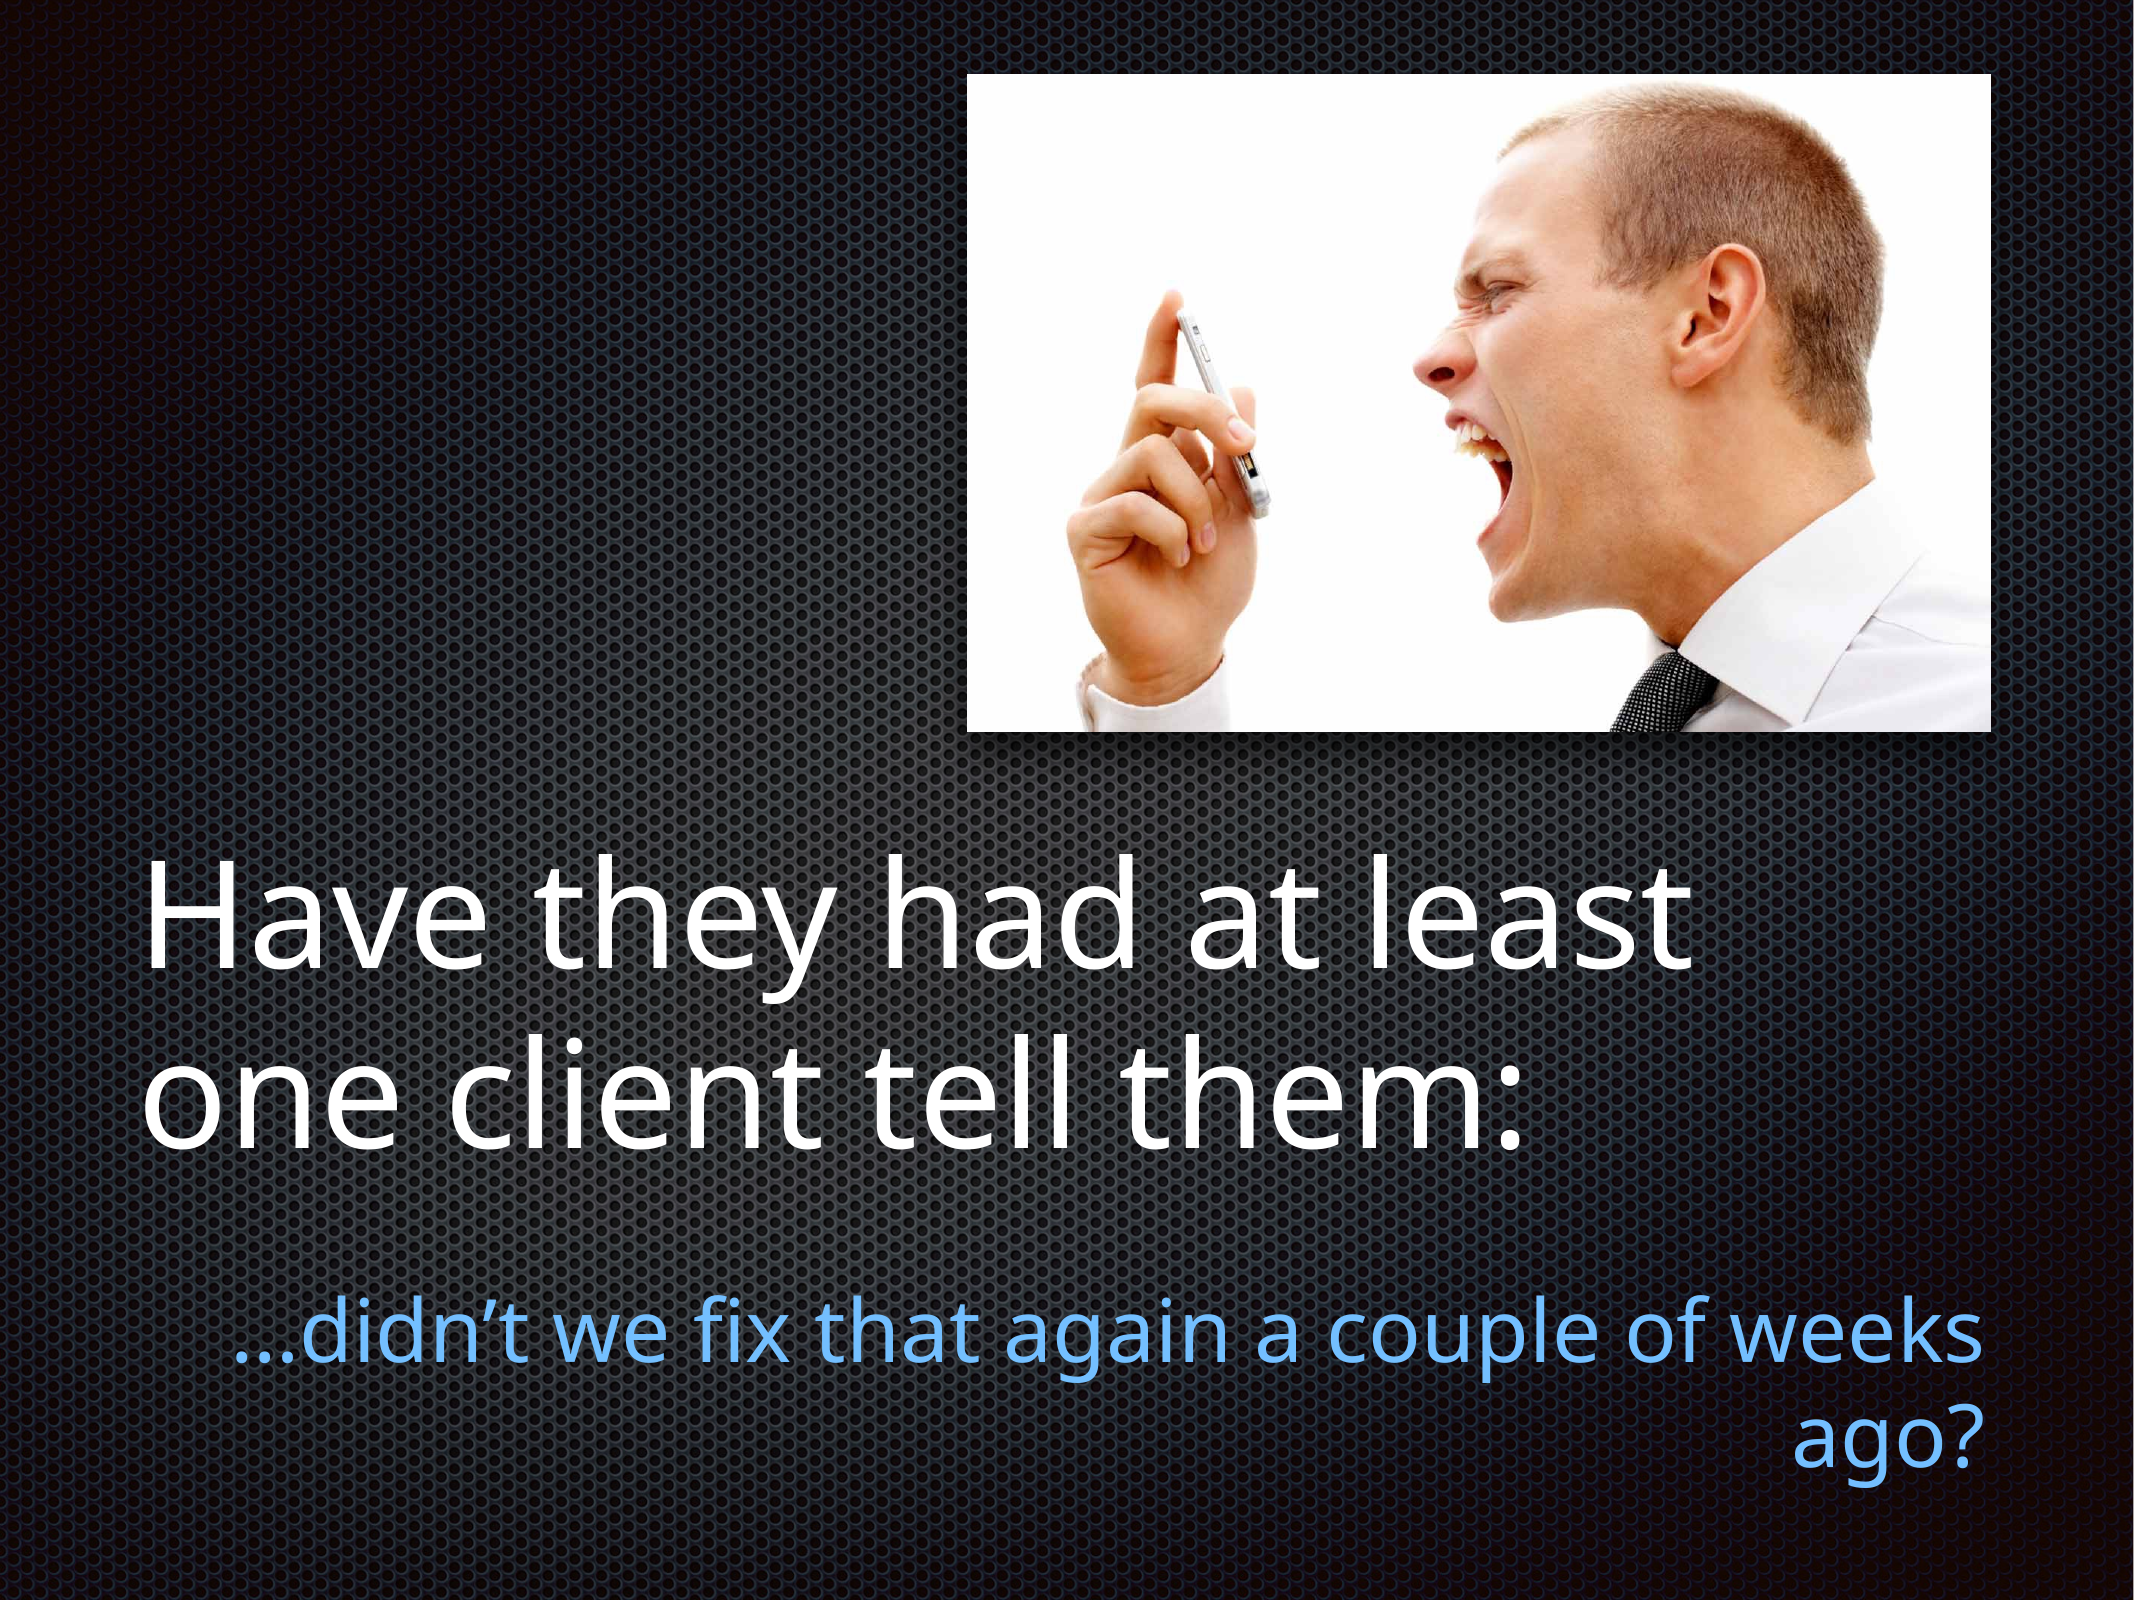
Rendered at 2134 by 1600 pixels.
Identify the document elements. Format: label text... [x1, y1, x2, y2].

list …didn’t we fix that again a couple of weeks ago? [139, 1266, 1995, 1526]
title Have they had at least one client tell them: [128, 798, 2005, 1200]
picture [0, 0, 2134, 1600]
